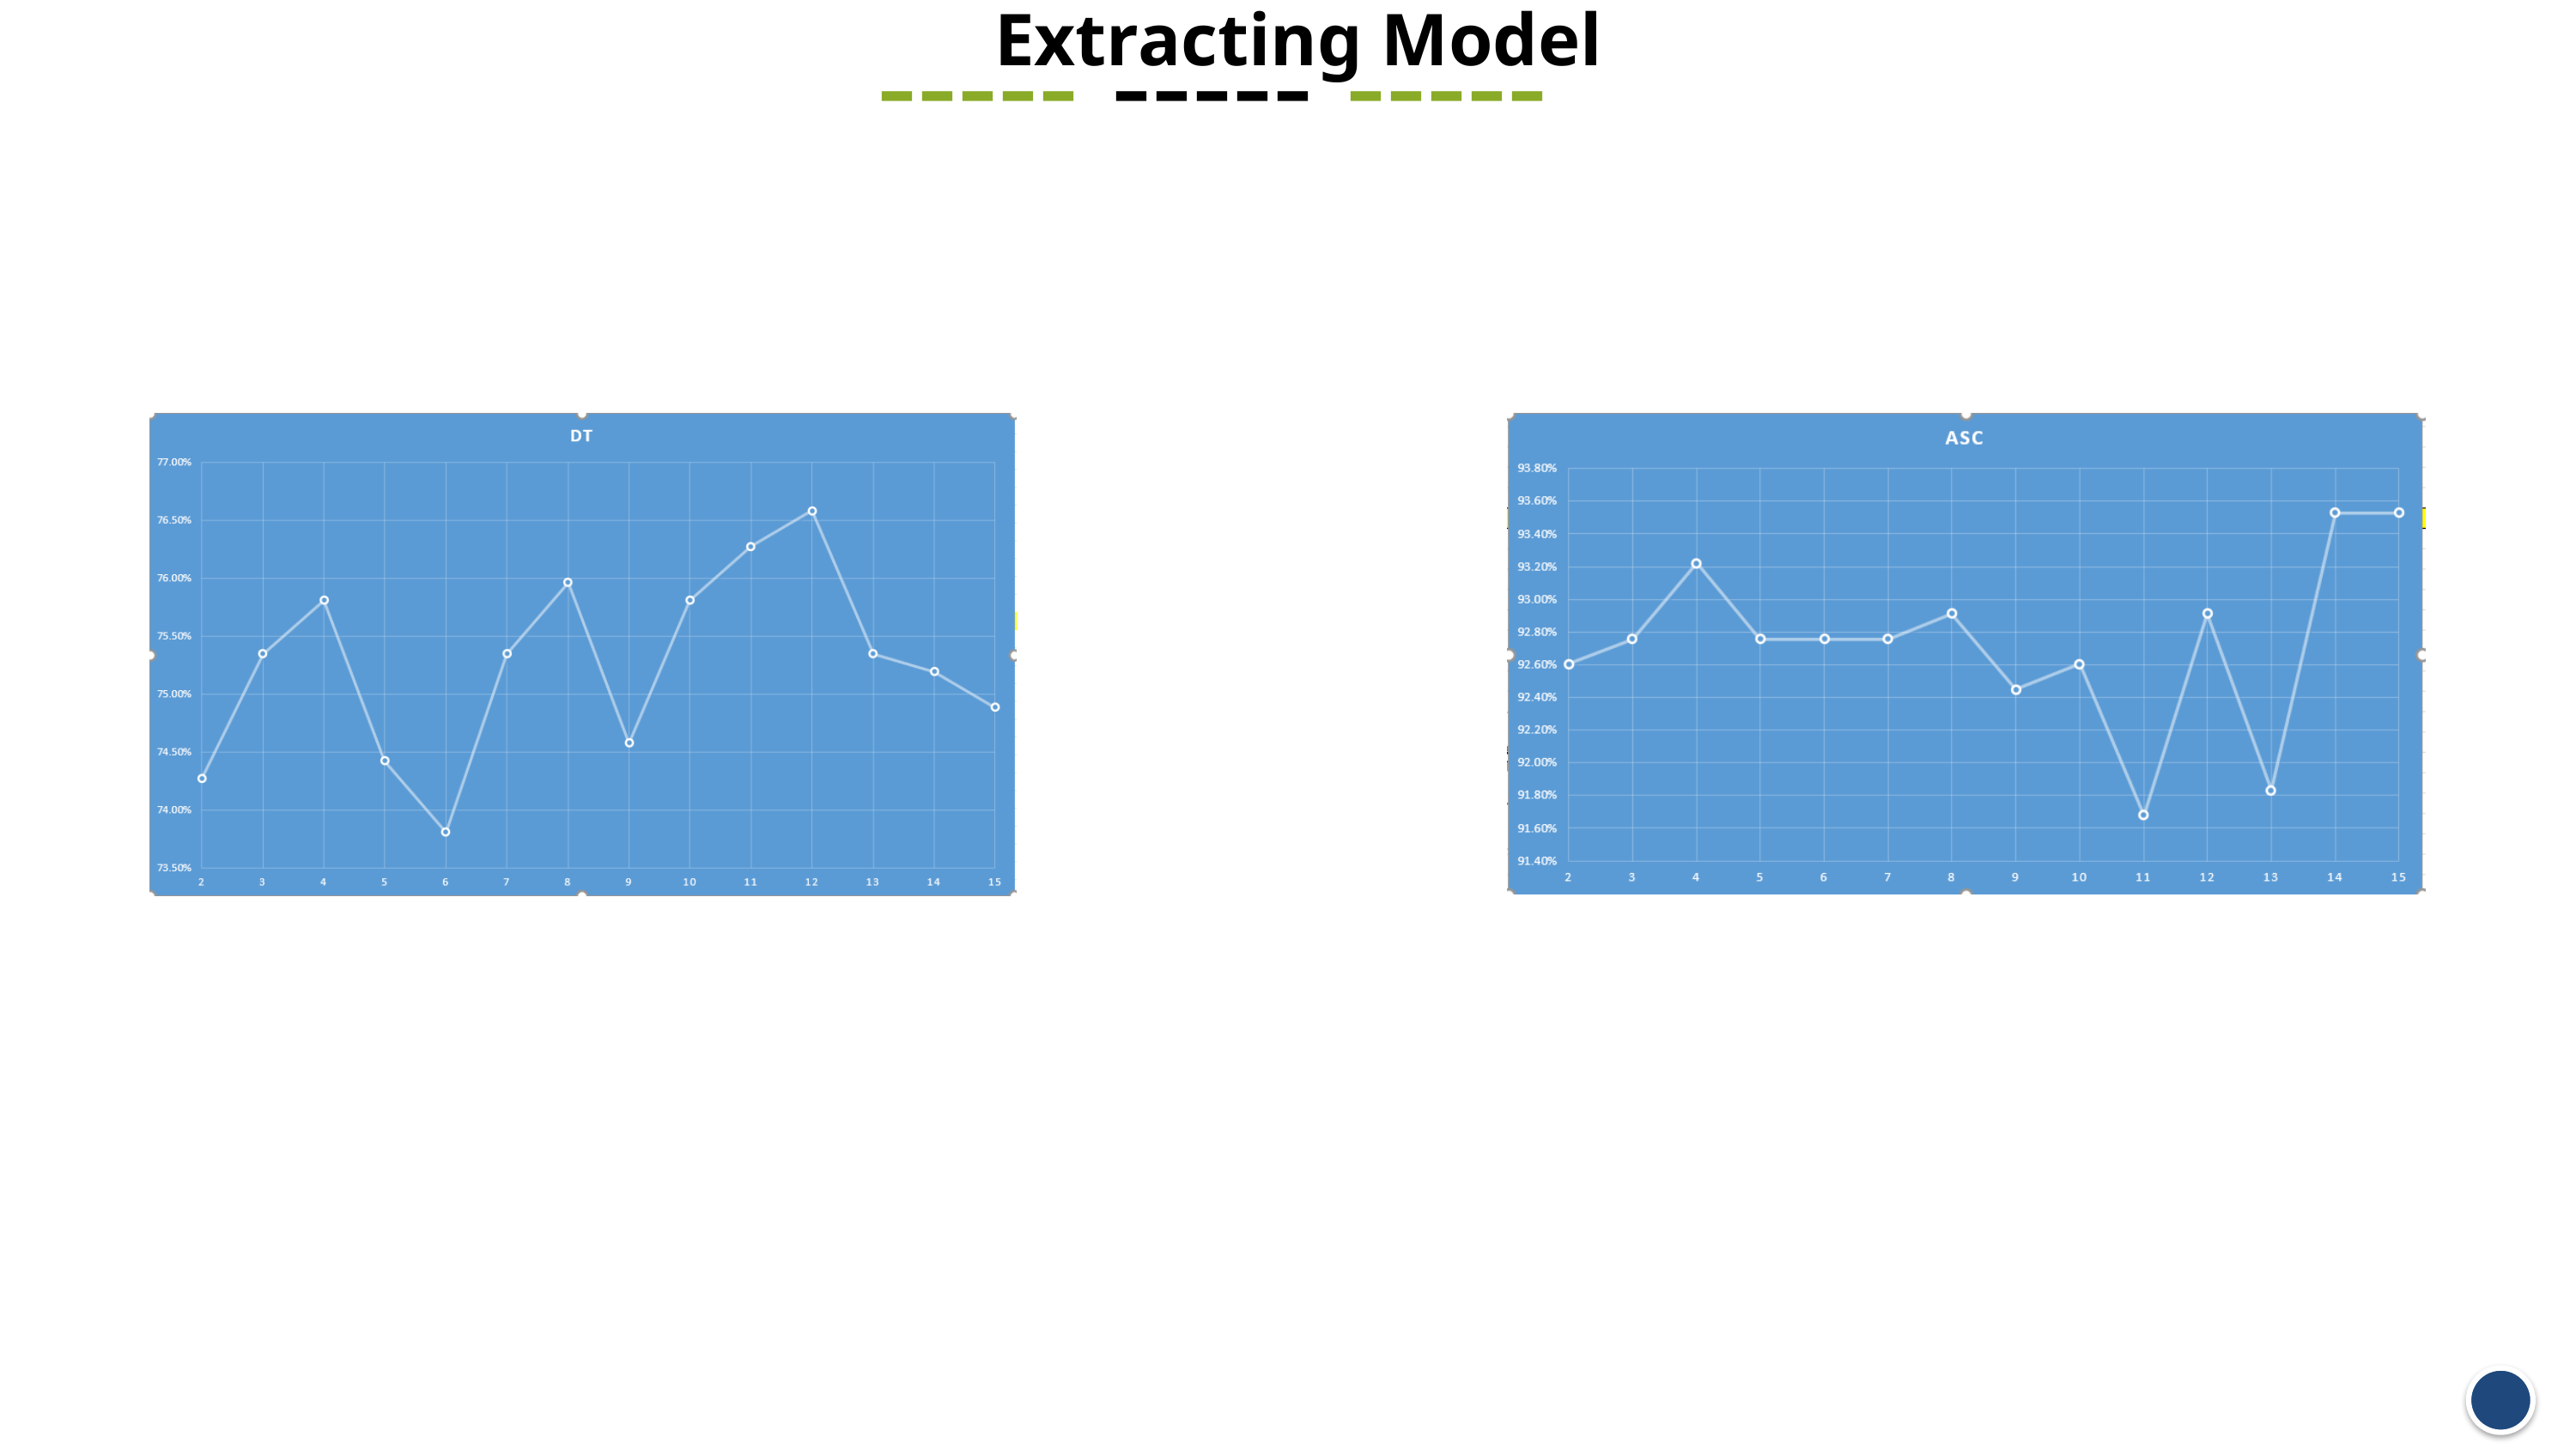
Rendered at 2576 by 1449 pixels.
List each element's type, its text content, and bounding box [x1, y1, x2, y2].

text_box [2526, 1376, 2537, 1424]
text_box ----- ----- ----- [877, 4, 2218, 155]
text_box [2477, 1365, 2524, 1374]
text_box Extracting Model [783, 0, 1814, 87]
picture [1507, 412, 2427, 895]
text_box [2465, 1381, 2471, 1419]
text_box [2478, 1427, 2524, 1435]
picture [149, 412, 1017, 896]
slide_number [2471, 1374, 2526, 1427]
